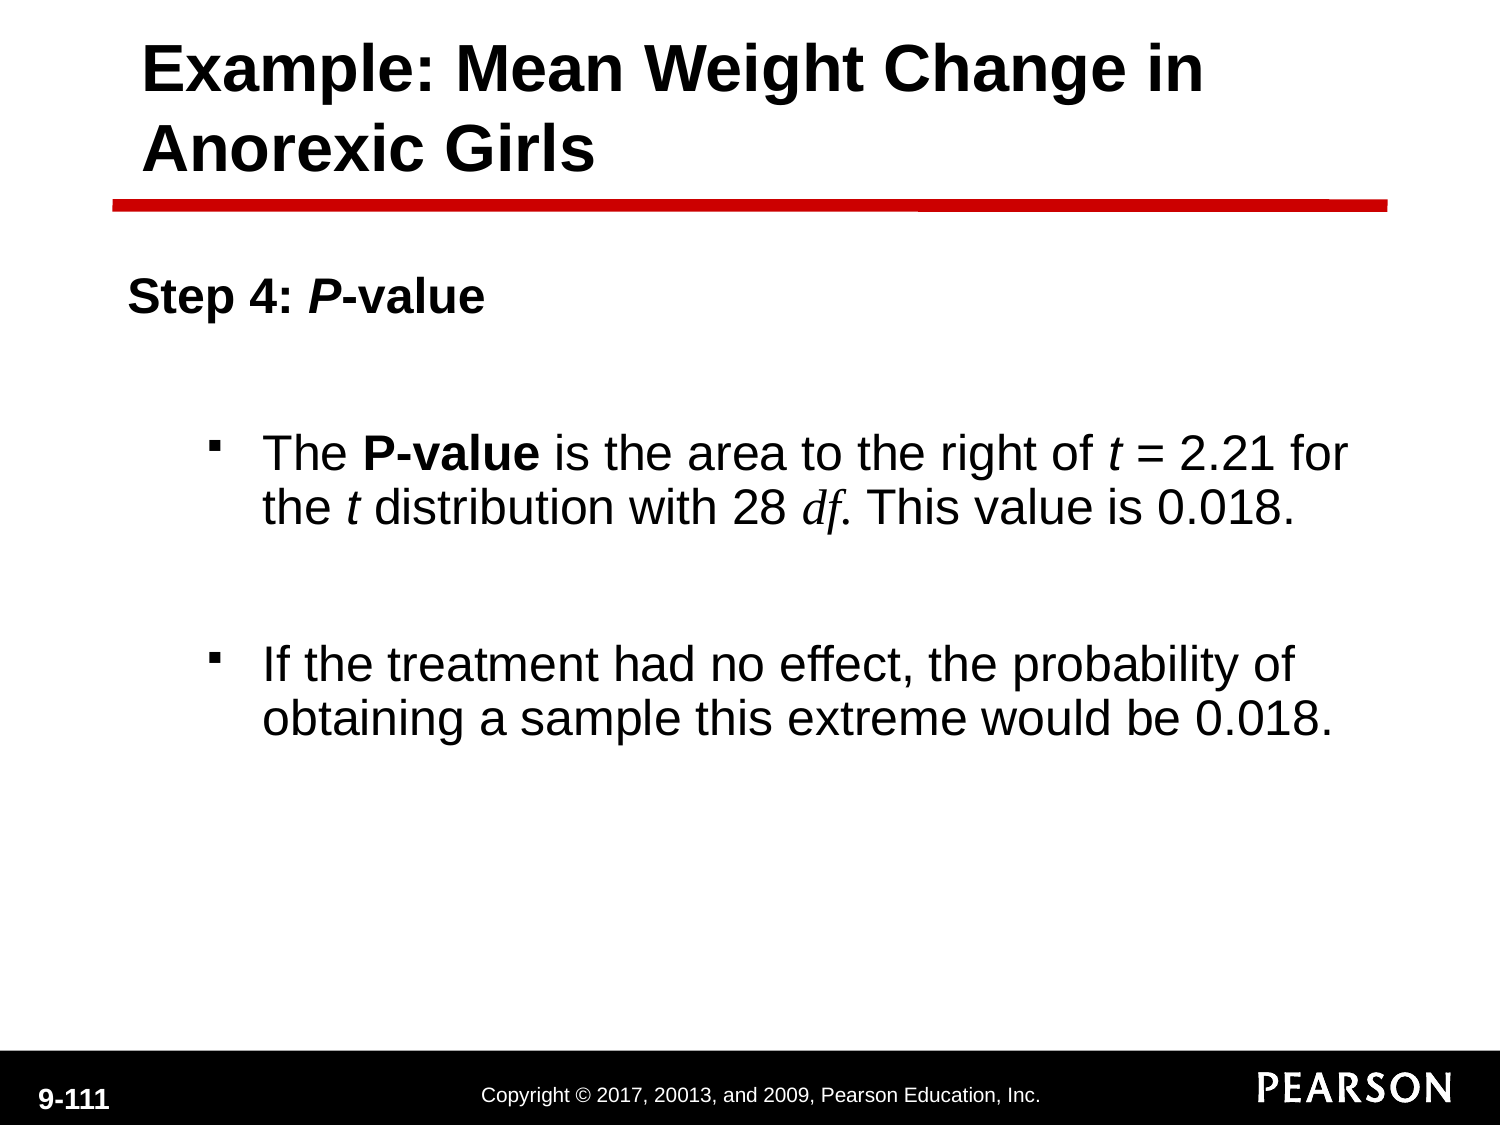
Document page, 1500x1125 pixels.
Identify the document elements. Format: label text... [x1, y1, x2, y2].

text_box Example: Mean Weight Change in Anorexic Girls [126, 30, 1463, 193]
list Step 4: P-value The P-value is the area to the right of t = 2.21 for the t distribution with 28 df. This value is 0.018. If the treatment had no effect, the probability of obtaining a sample this extreme would be 0.018. [112, 262, 1425, 1006]
